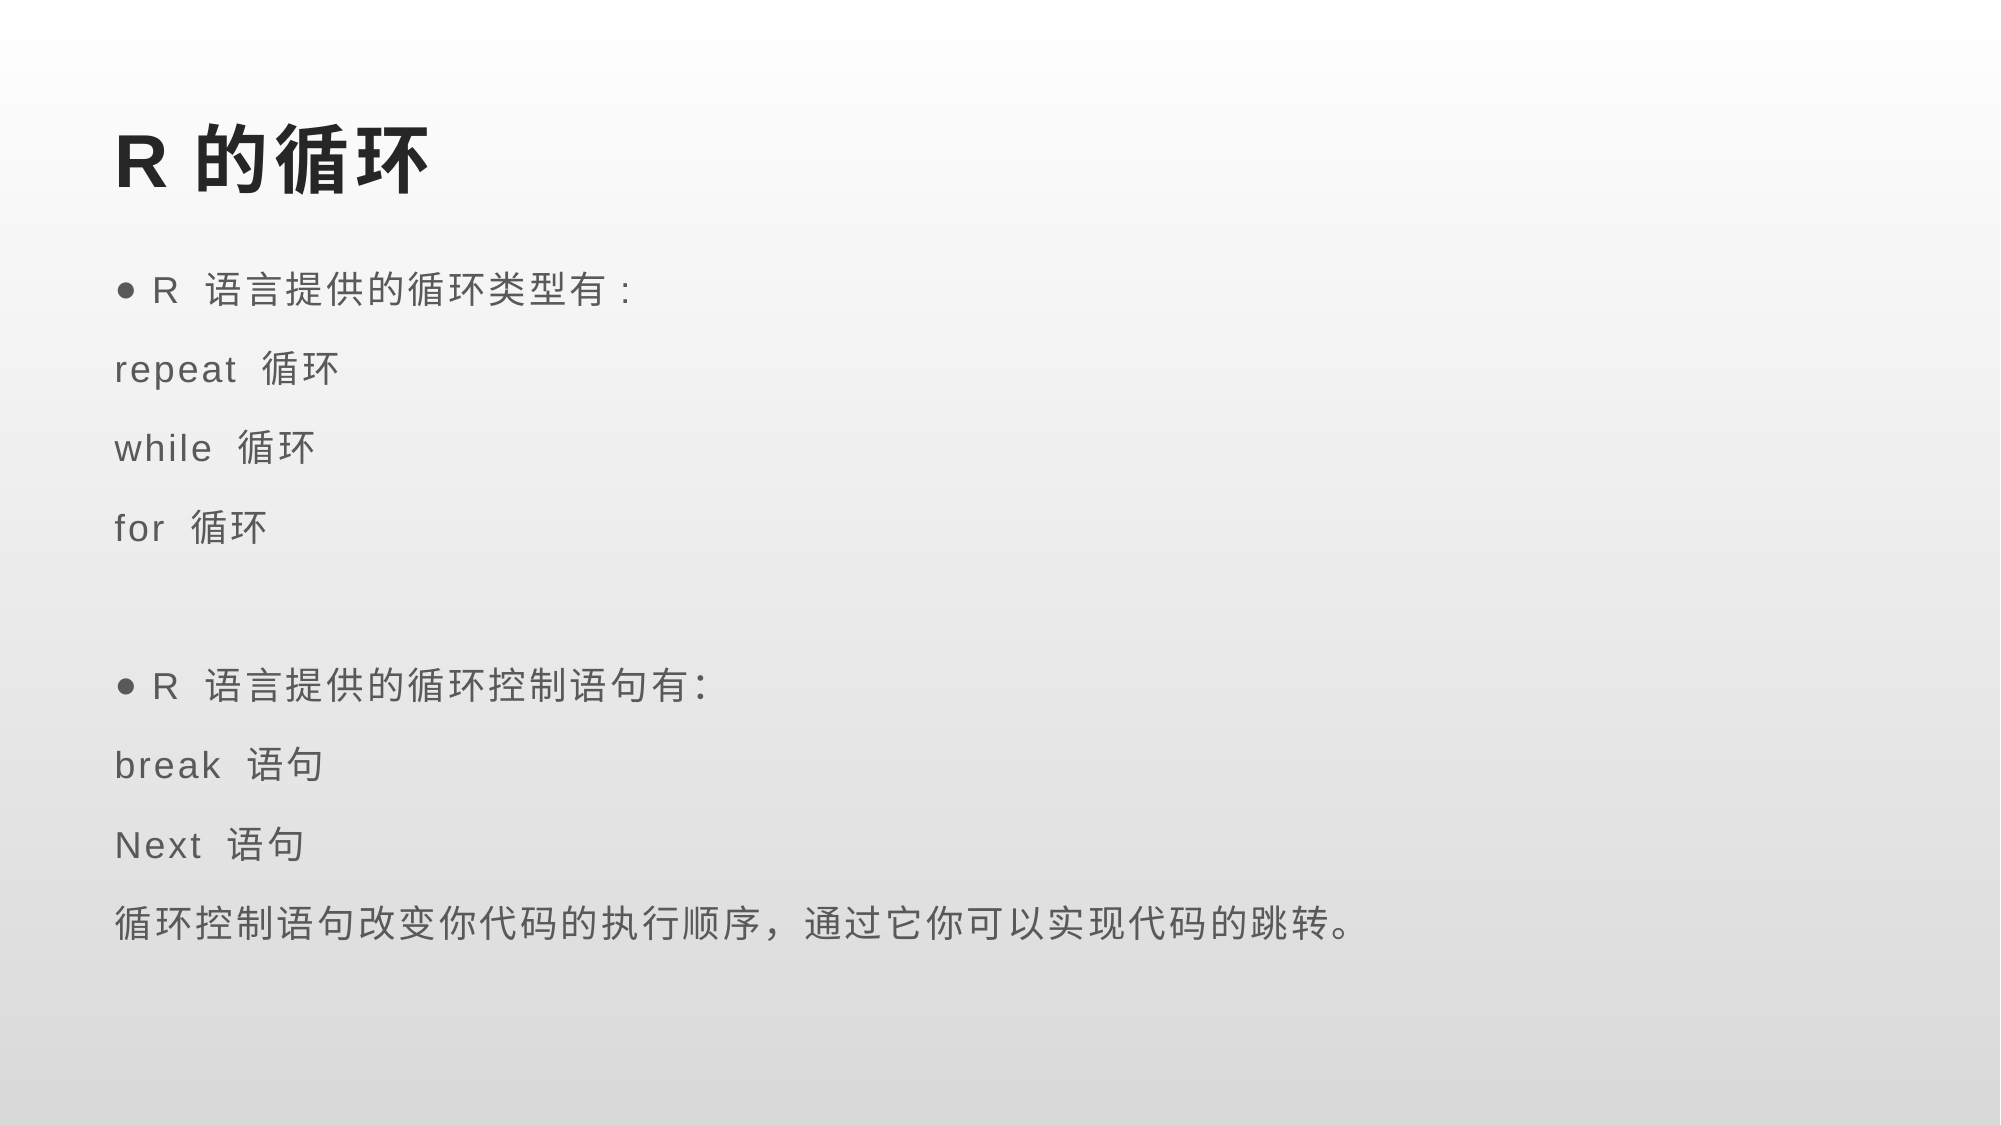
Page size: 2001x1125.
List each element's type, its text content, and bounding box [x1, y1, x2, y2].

title R的循环 [99, 99, 1900, 216]
list R 语言提供的循环类型有: repeat 循环 while 循环 for 循环 R 语言提供的循环控制语句有： break 语句 Next 语句 循环控制语句改变你代码的执行顺序，通过它你可以实现代码的跳转。 [99, 244, 1900, 1026]
